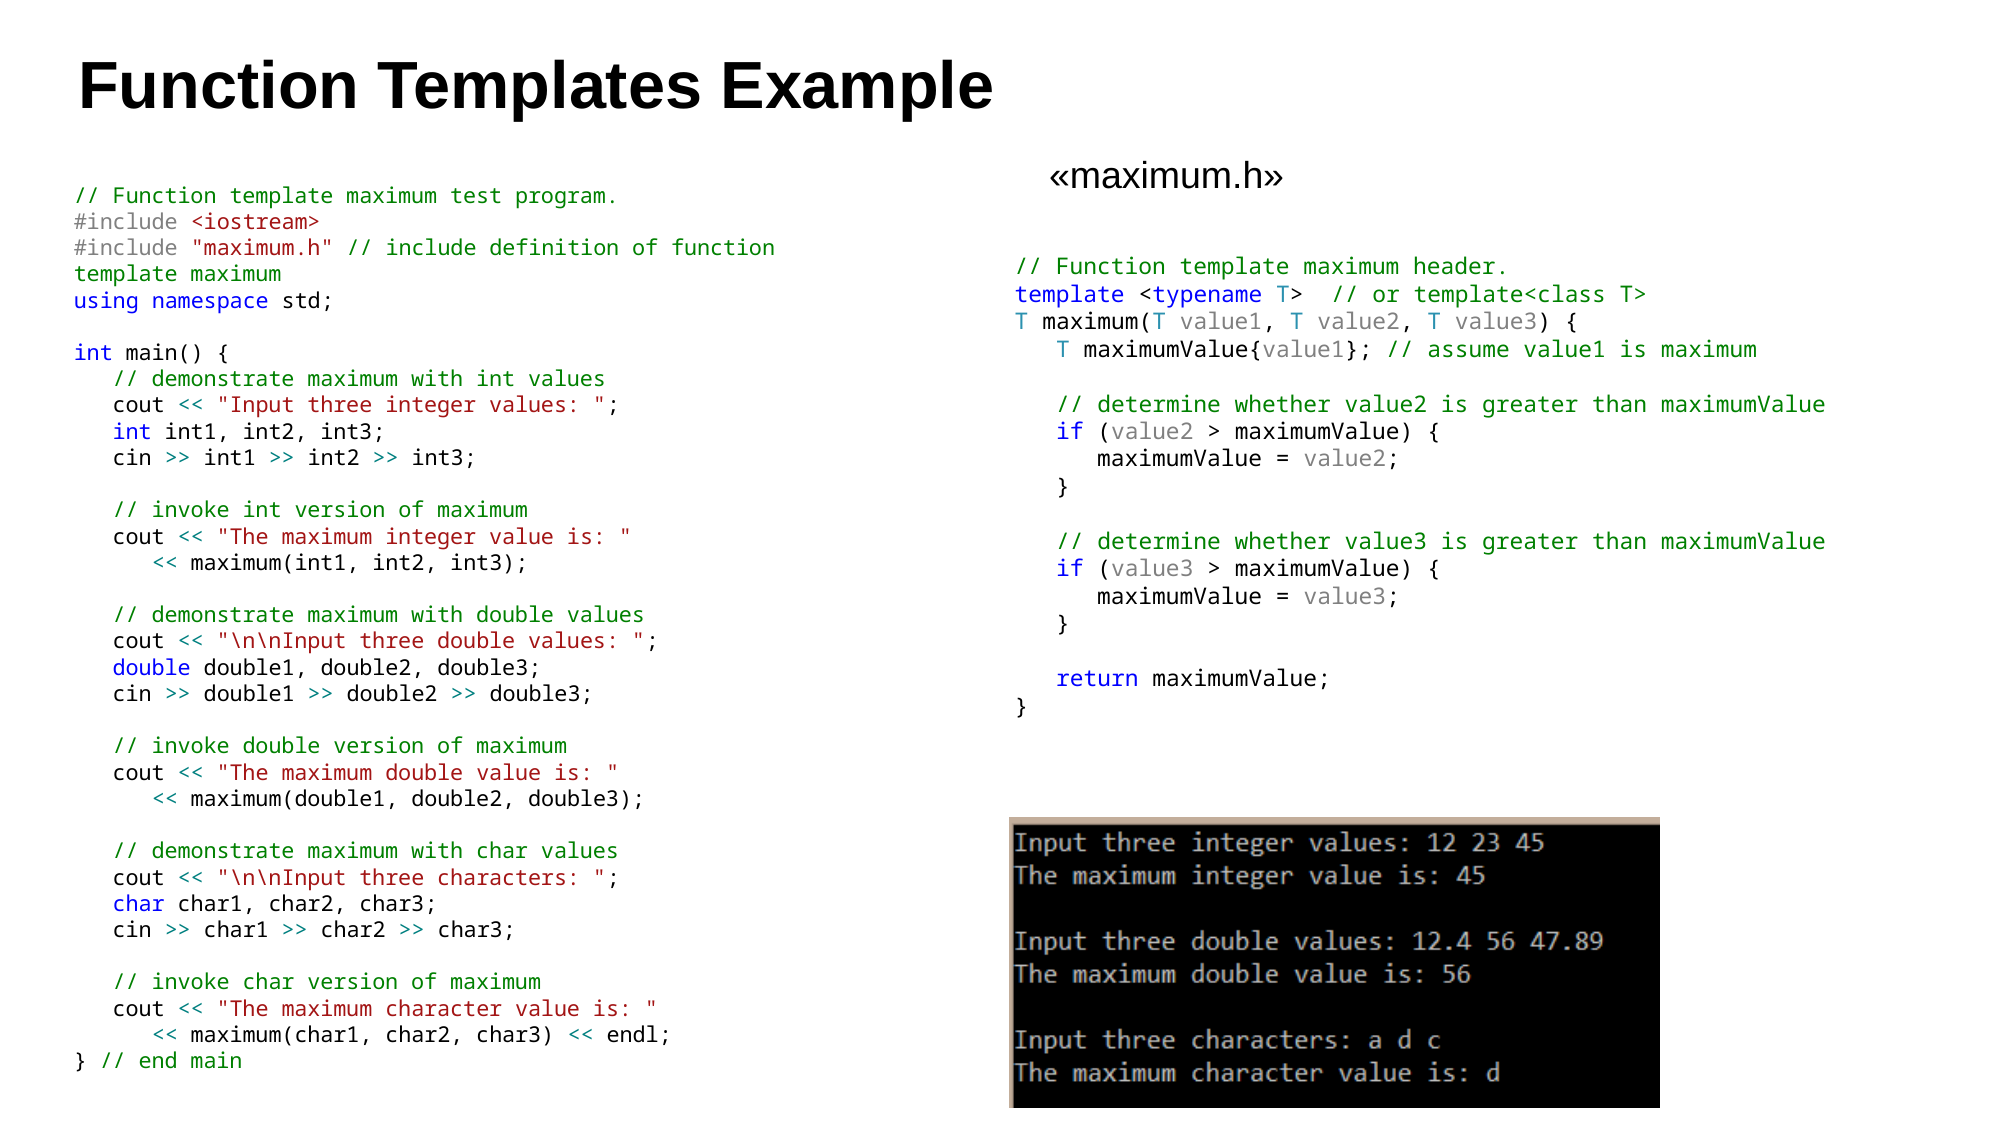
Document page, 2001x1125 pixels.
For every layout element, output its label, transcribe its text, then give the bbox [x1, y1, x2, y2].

text_box «maximum.h» [1034, 143, 1300, 204]
text_box // Function template maximum header. template <typename T> // or template<class T> T maximum(T value1, T value2, T value3) { T maximumValue{value1}; // assume value1 is maximum // determine whether value2 is greater than maximumValue if (value2 > maximumValue) { maximumValue = value2; } // determine whether value3 is greater than maximumValue if (value3 > maximumValue) { maximumValue = value3; } return maximumValue; } [999, 244, 1913, 726]
text_box // Function template maximum test program. #include <iostream> #include "maximum.h" // include definition of function template maximum using namespace std; int main() { // demonstrate maximum with int values cout << "Input three integer values: "; int int1, int2, int3; cin >> int1 >> int2 >> int3; // invoke int version of maximum cout << "The maximum integer value is: " << maximum(int1, int2, int3); // demonstrate maximum with double values cout << "\n\nInput three double values: "; double double1, double2, double3; cin >> double1 >> double2 >> double3; // invoke double version of maximum cout << "The maximum double value is: " << maximum(double1, double2, double3); // demonstrate maximum with char values cout << "\n\nInput three characters: "; char char1, char2, char3; cin >> char1 >> char2 >> char3; // invoke char version of maximum cout << "The maximum character value is: " << maximum(char1, char2, char3) << endl; } // end main [58, 173, 846, 1081]
text_box Function Templates Example [63, 34, 1029, 130]
picture [1009, 817, 1660, 1108]
